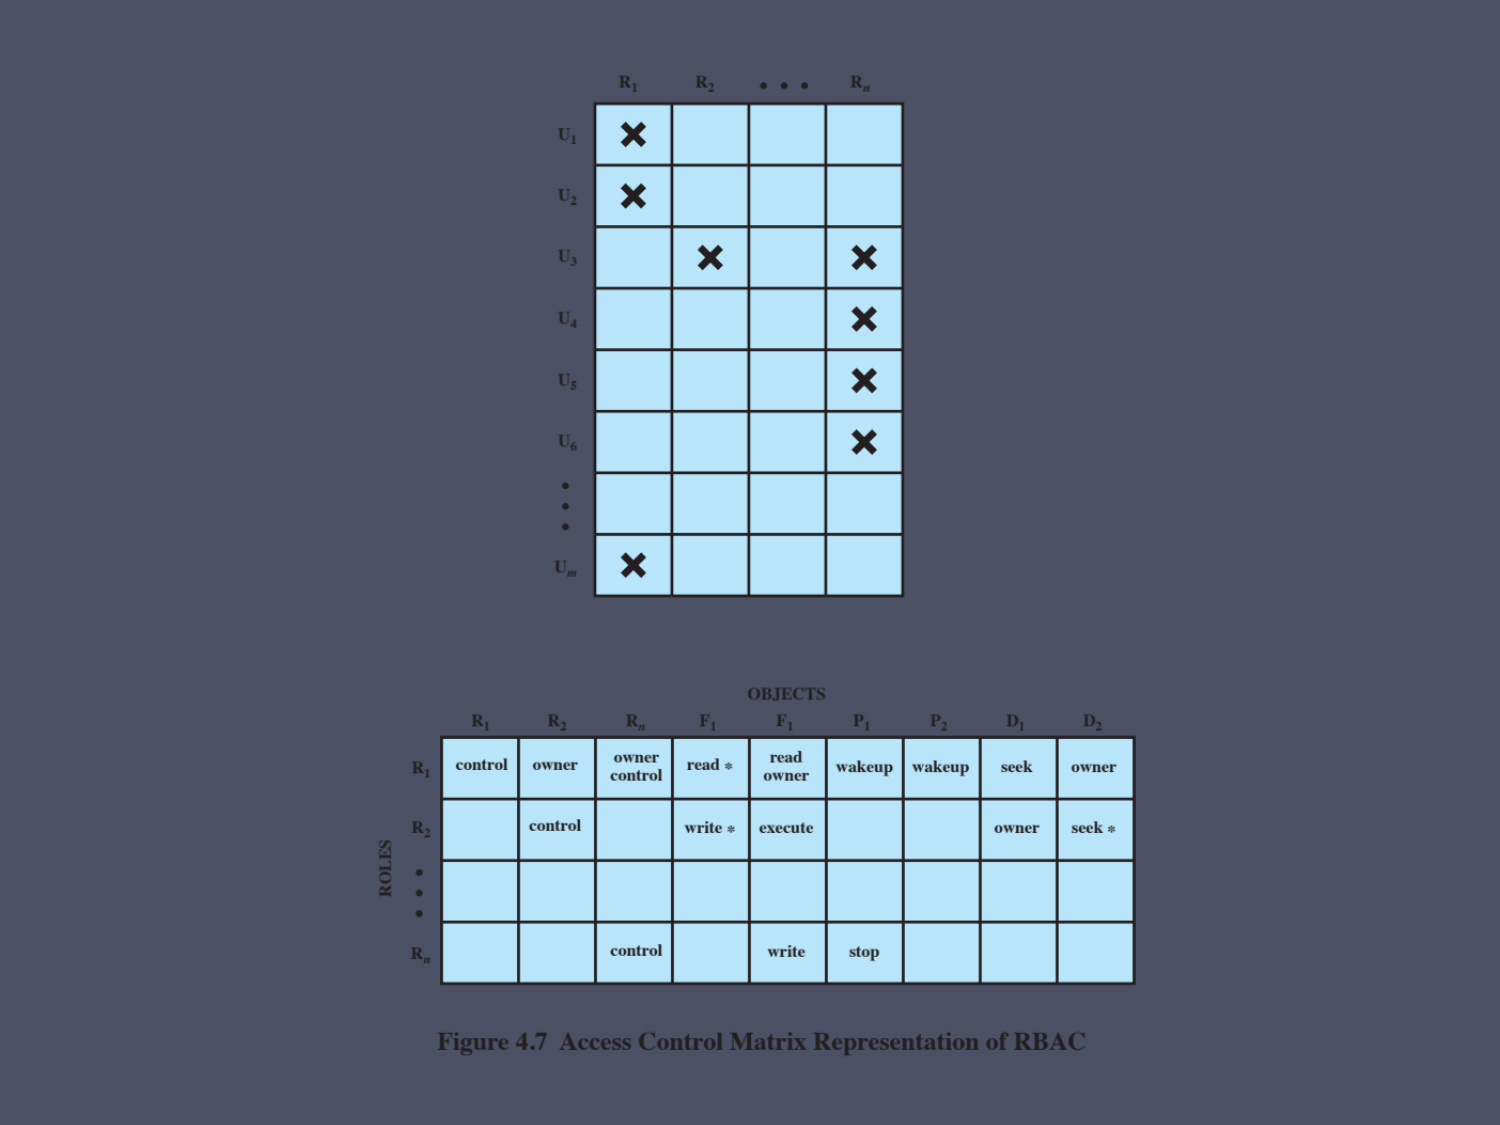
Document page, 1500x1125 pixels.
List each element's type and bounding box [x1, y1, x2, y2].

picture [341, 24, 1185, 1088]
